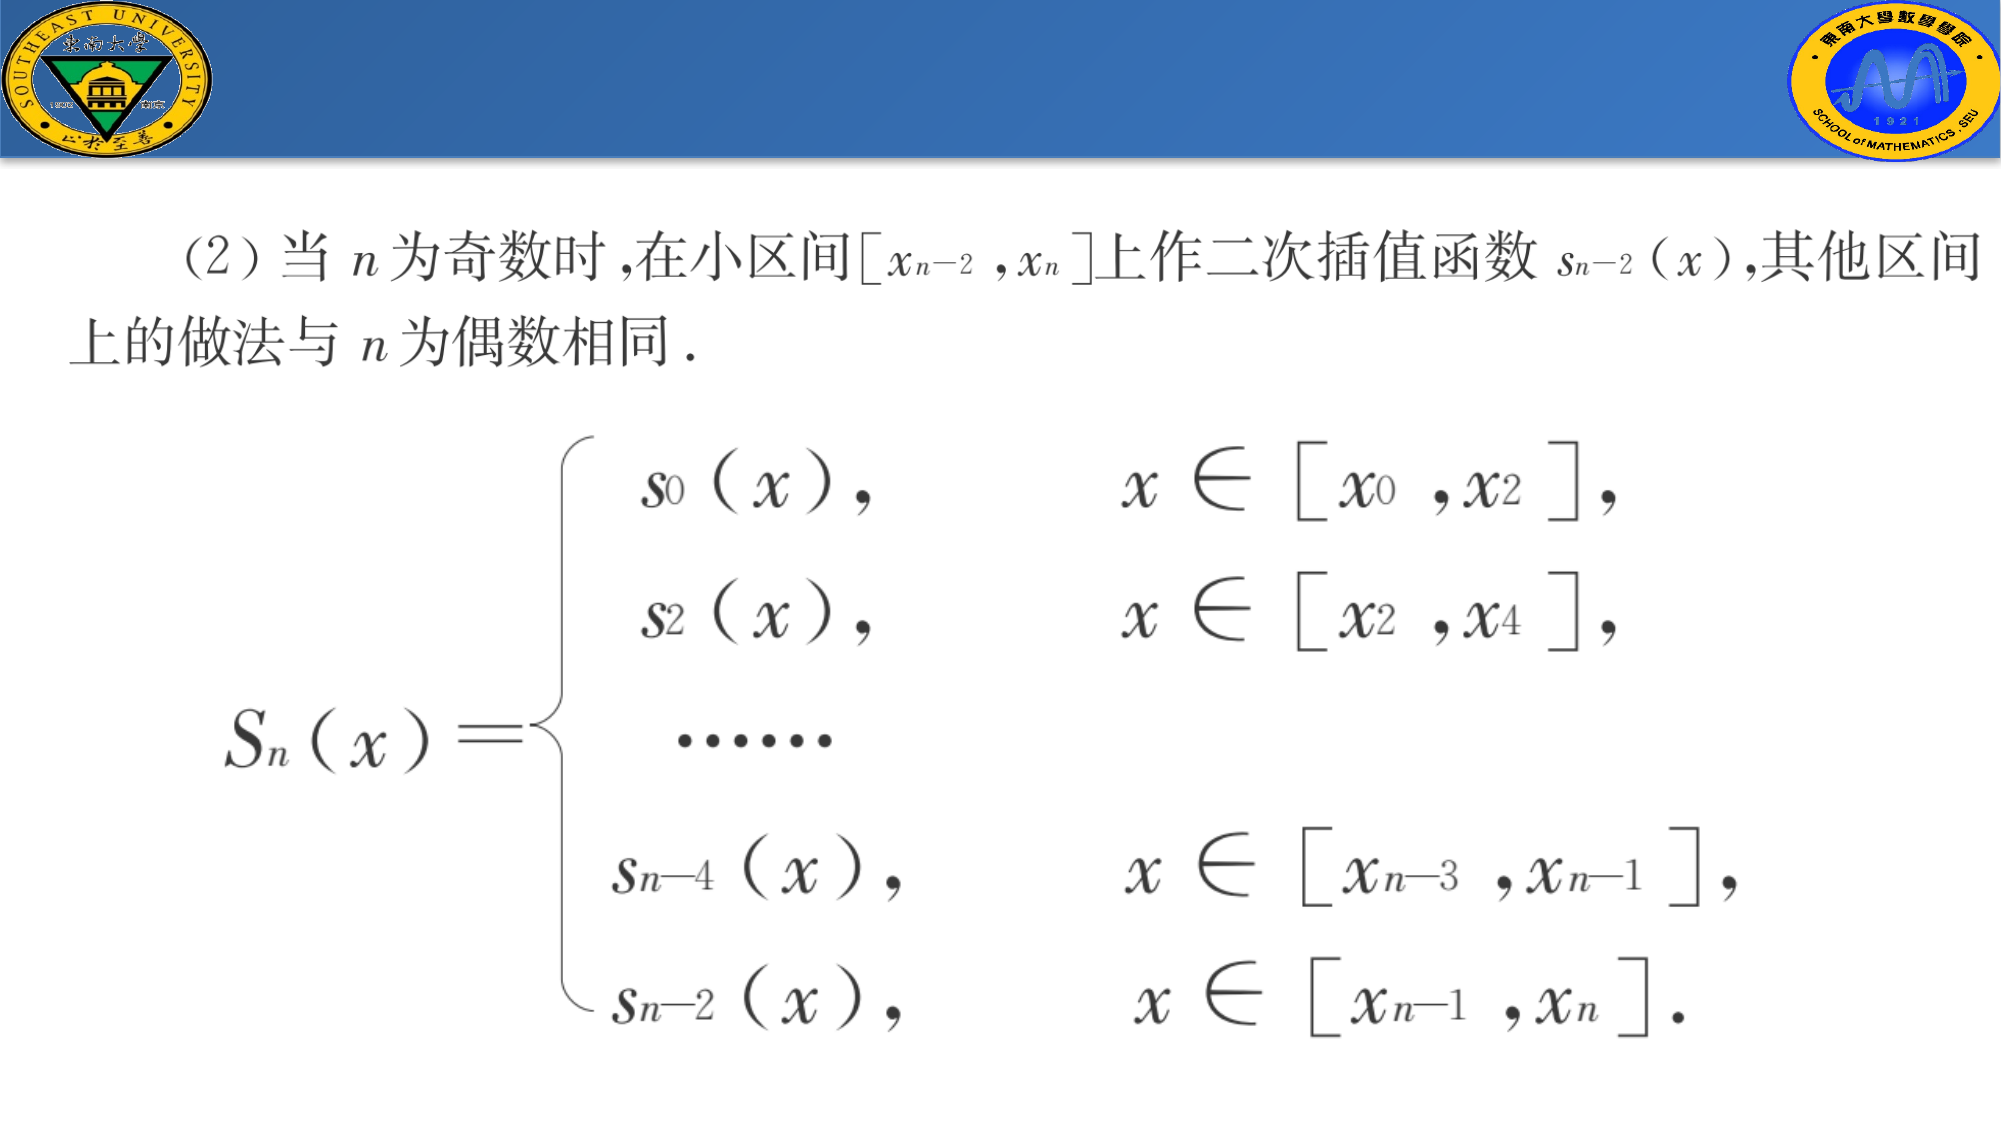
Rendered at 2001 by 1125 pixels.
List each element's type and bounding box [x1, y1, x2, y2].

picture [1787, 0, 2001, 162]
picture [0, 0, 213, 159]
picture [208, 420, 1775, 1062]
picture [66, 219, 1996, 386]
